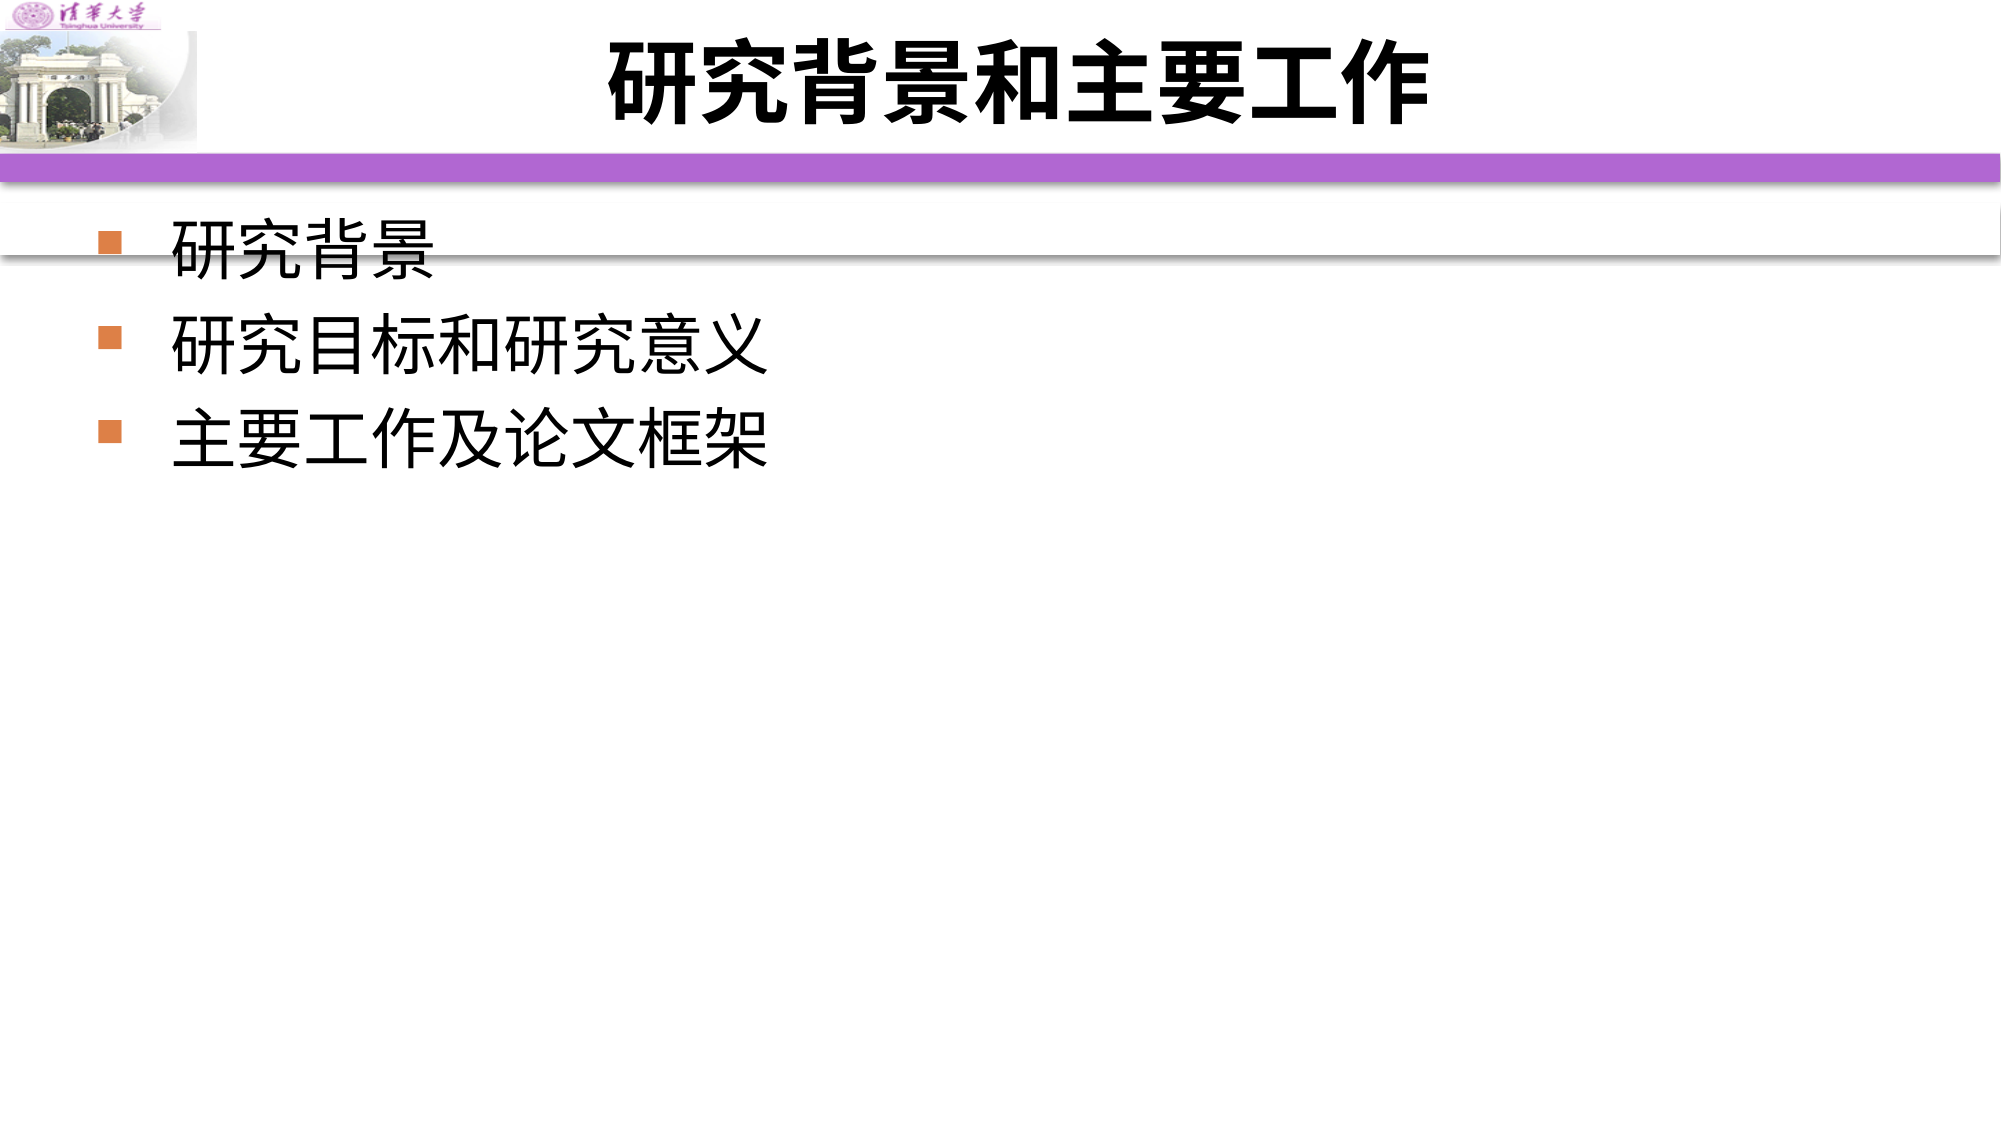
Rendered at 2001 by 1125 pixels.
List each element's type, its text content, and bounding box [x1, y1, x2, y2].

title 研究背景和主要工作 [66, 21, 1959, 138]
list 研究背景 研究目标和研究意义 主要工作及论文框架 [66, 200, 1959, 1103]
picture [0, 0, 197, 153]
